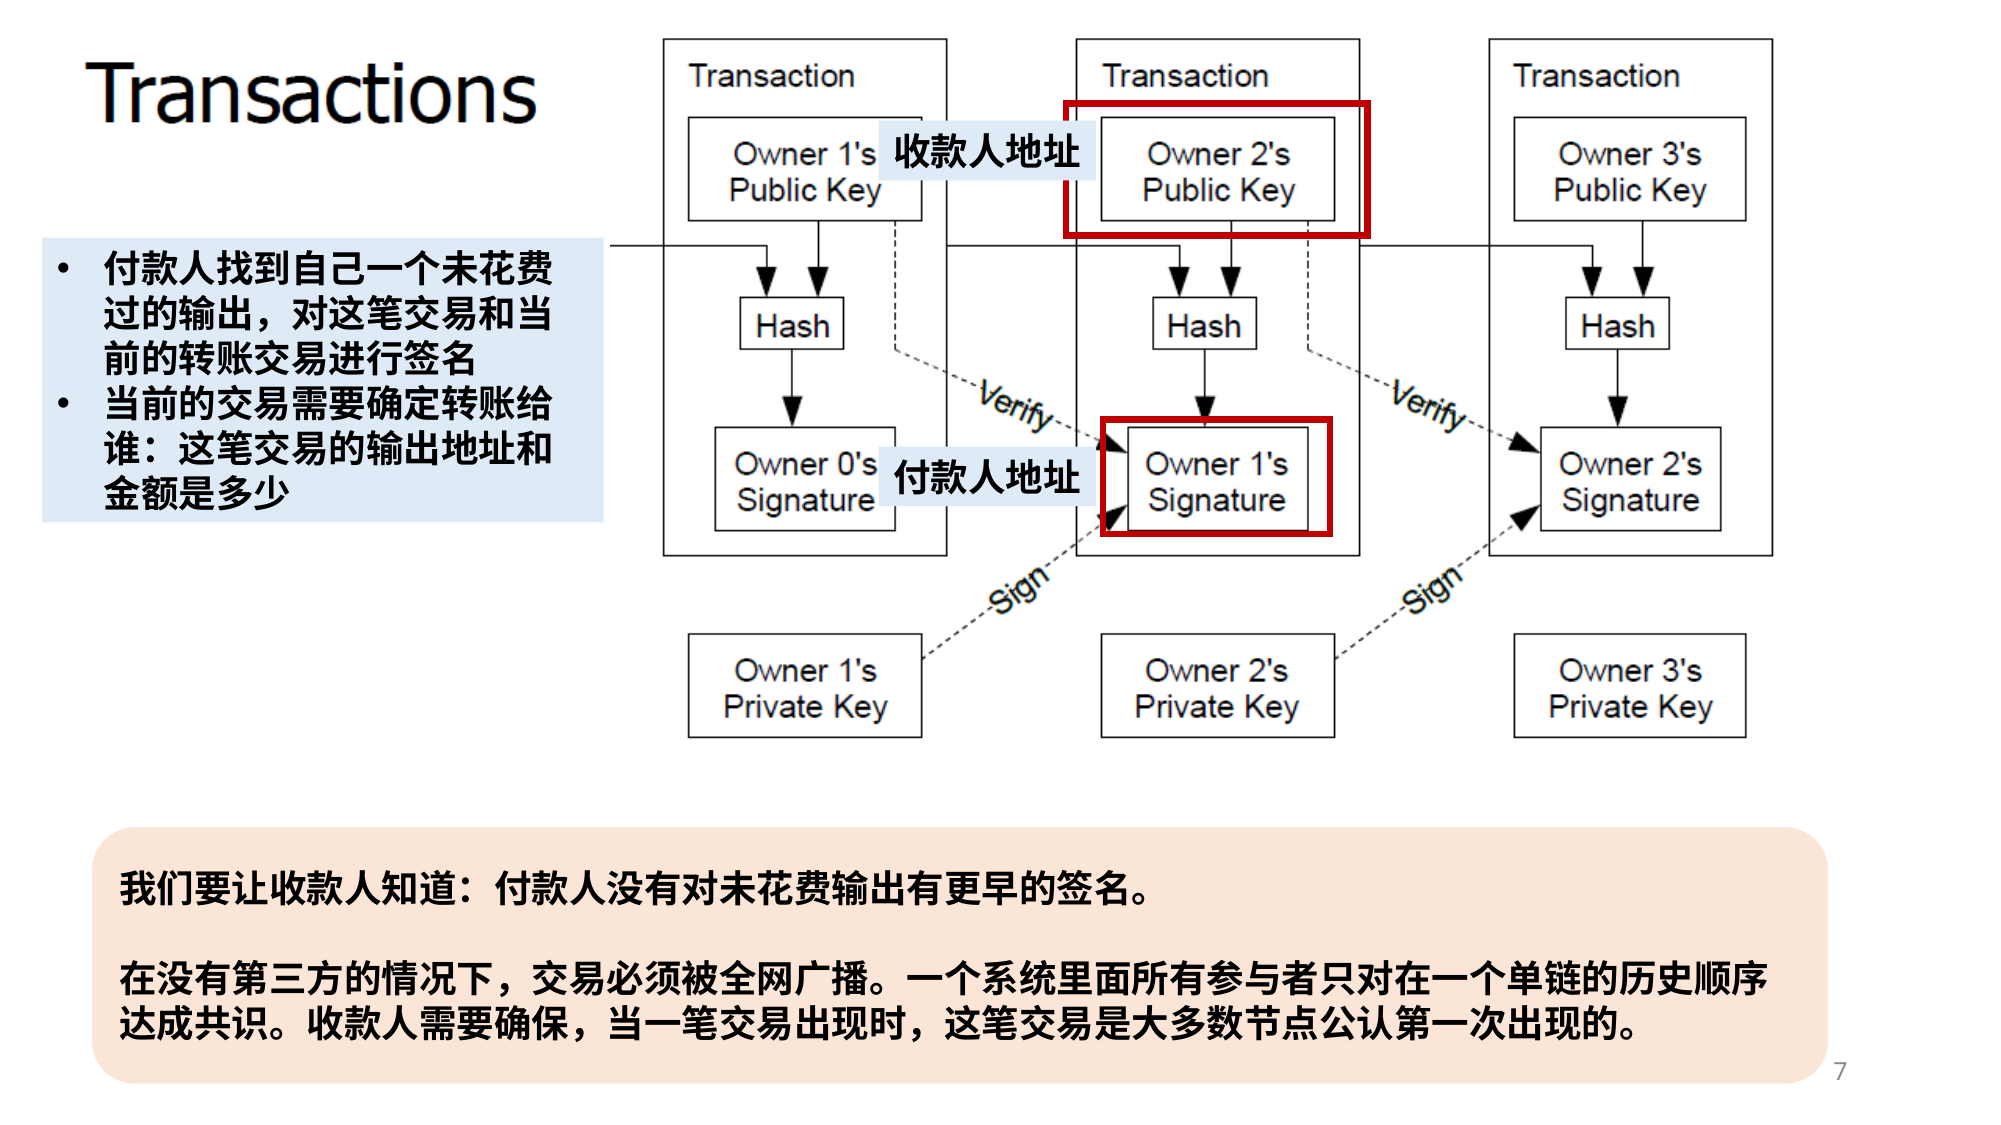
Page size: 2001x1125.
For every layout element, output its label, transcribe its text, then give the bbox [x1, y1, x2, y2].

picture [0, 8, 1786, 765]
slide_number 7 [1412, 1042, 1863, 1103]
text_box 付款人找到自己一个未花费过的输出，对这笔交易和当前的转账交易进行签名 当前的交易需要确定转账给谁：这笔交易的输出地址和金额是多少 [42, 237, 604, 523]
text_box 我们要让收款人知道：付款人没有对未花费输出有更早的签名。 在没有第三方的情况下，交易必须被全网广播。一个系统里面所有参与者只对在一个单链的历史顺序达成共识。收款人需要确保，当一笔交易出现时，这笔交易是大多数节点公认第一次出现的。 [90, 826, 1830, 1085]
